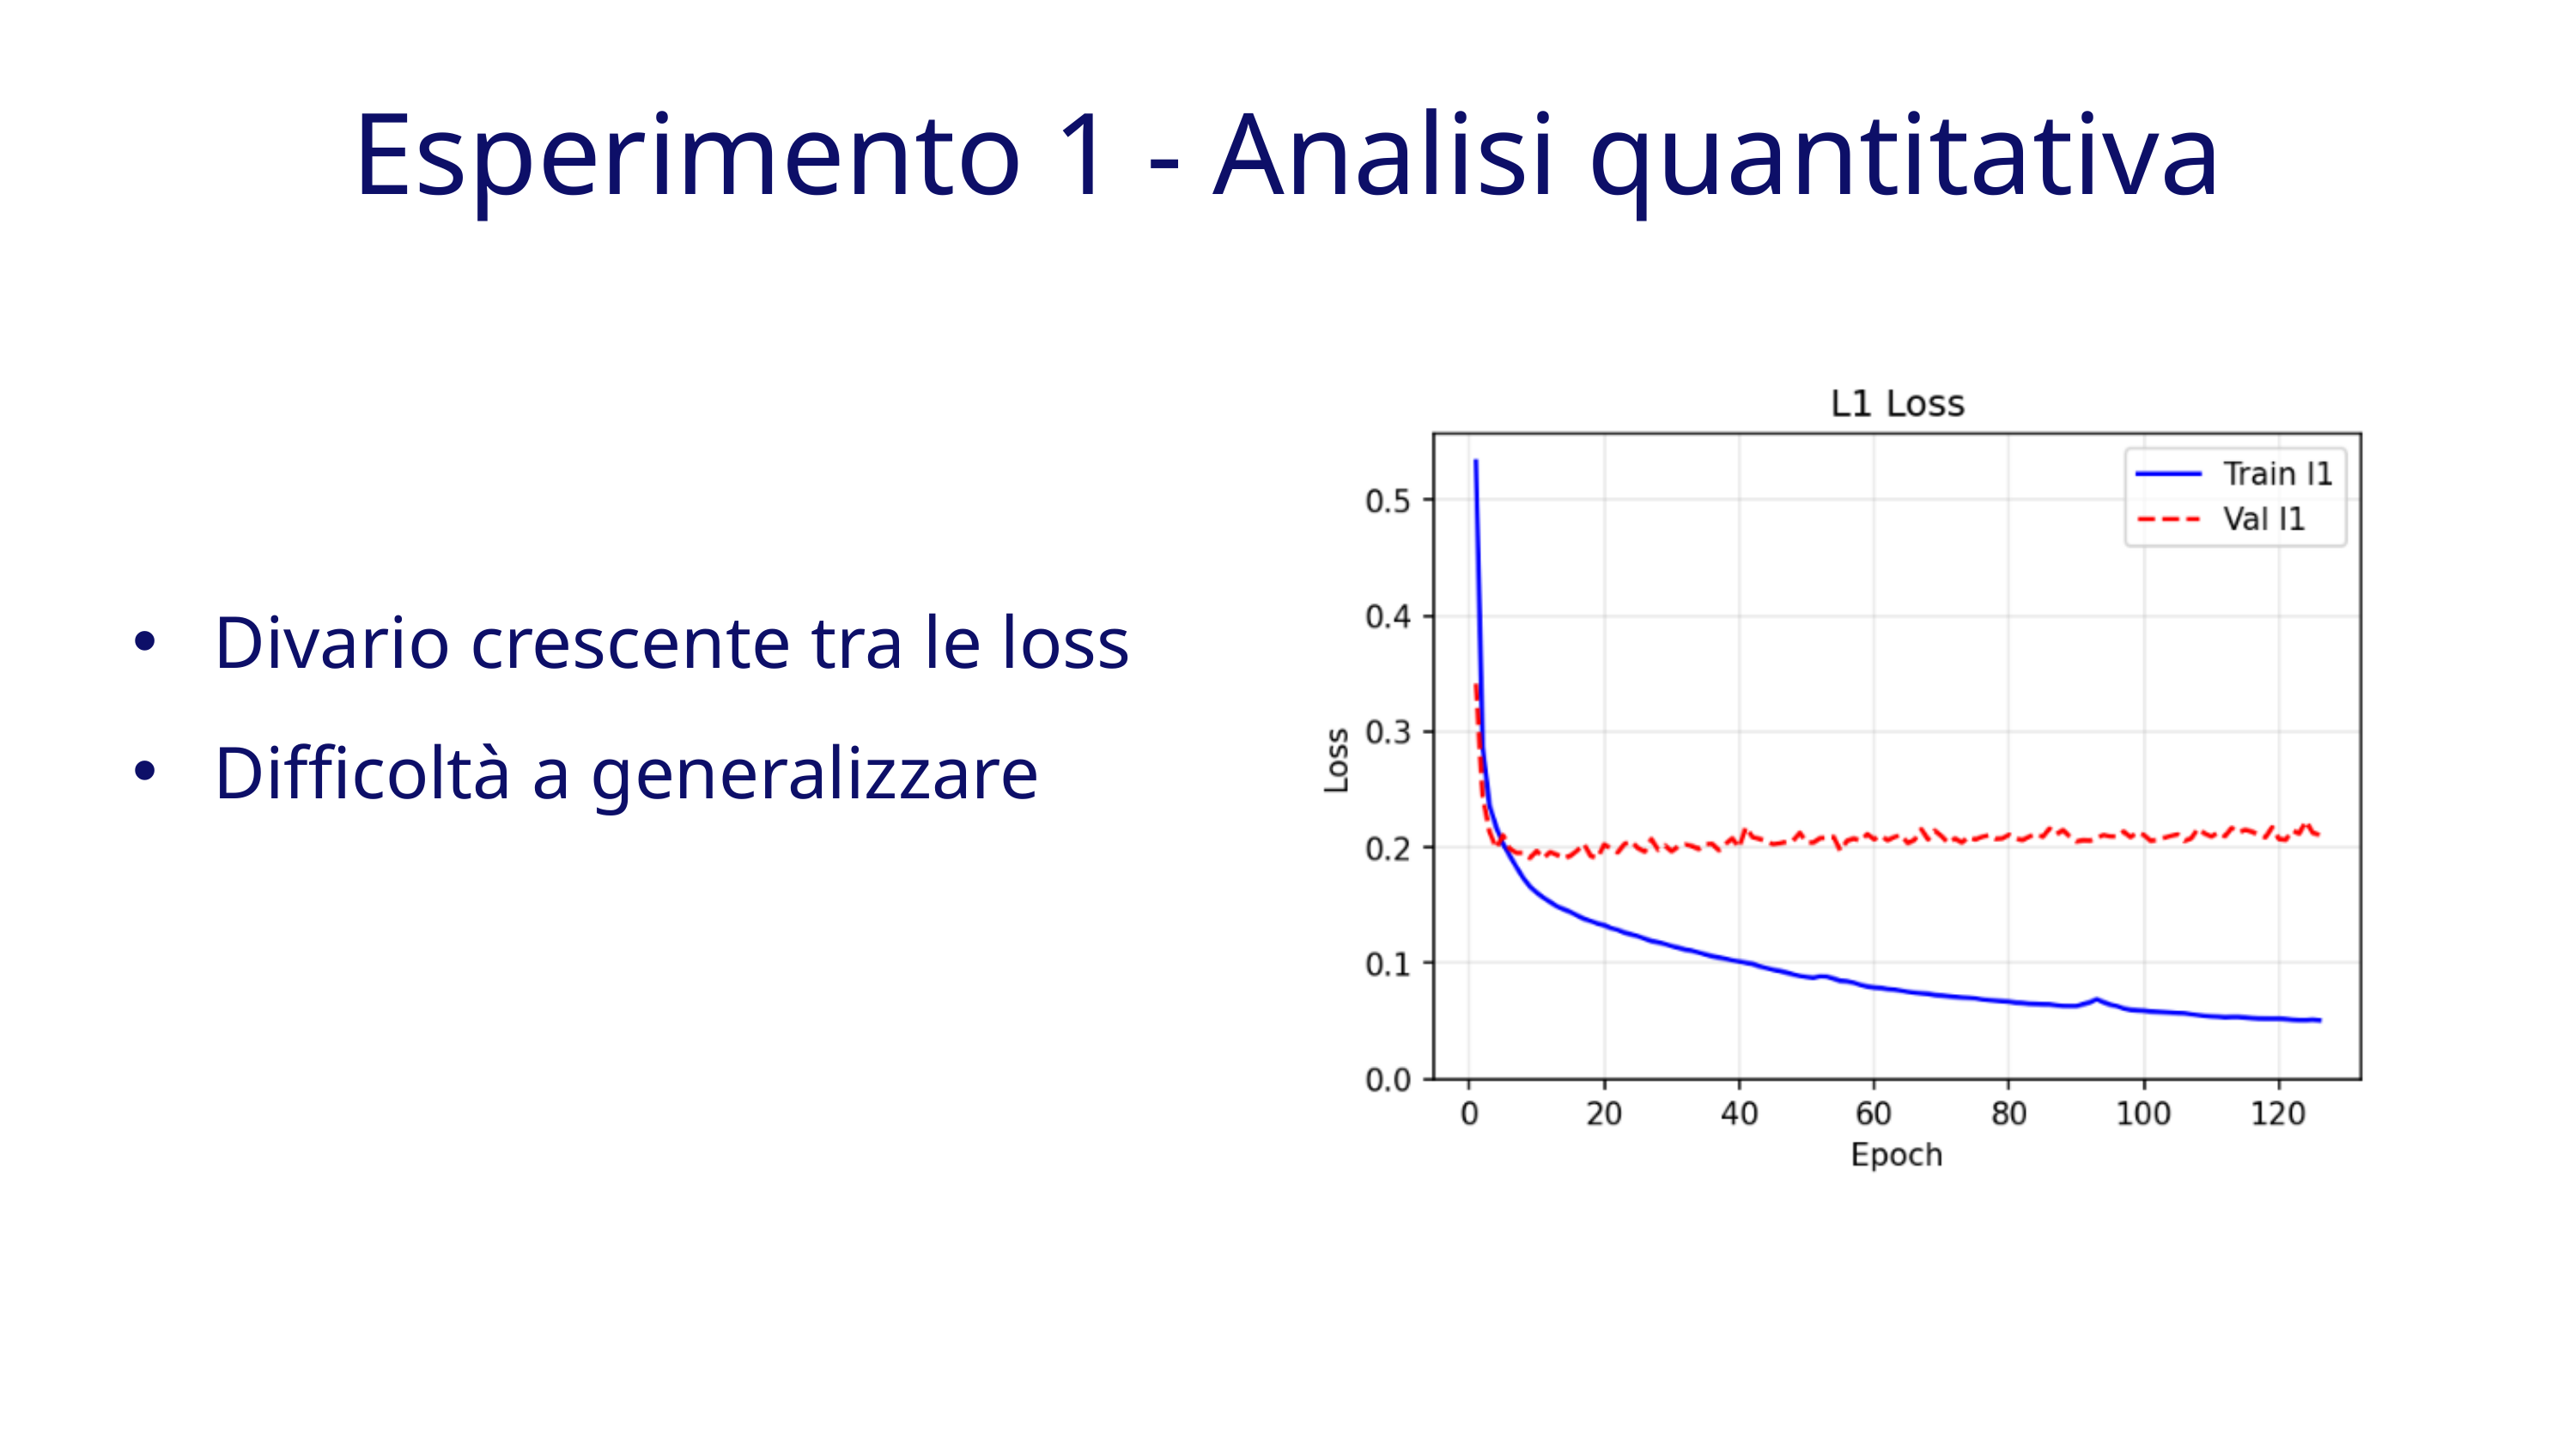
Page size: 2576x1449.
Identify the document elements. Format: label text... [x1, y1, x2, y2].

text_box Esperimento 1 - Analisi quantitativa [256, 58, 2319, 217]
text_box Divario crescente tra le loss Difficoltà a generalizzare [53, 552, 1413, 813]
text_box [1296, 365, 2404, 1195]
